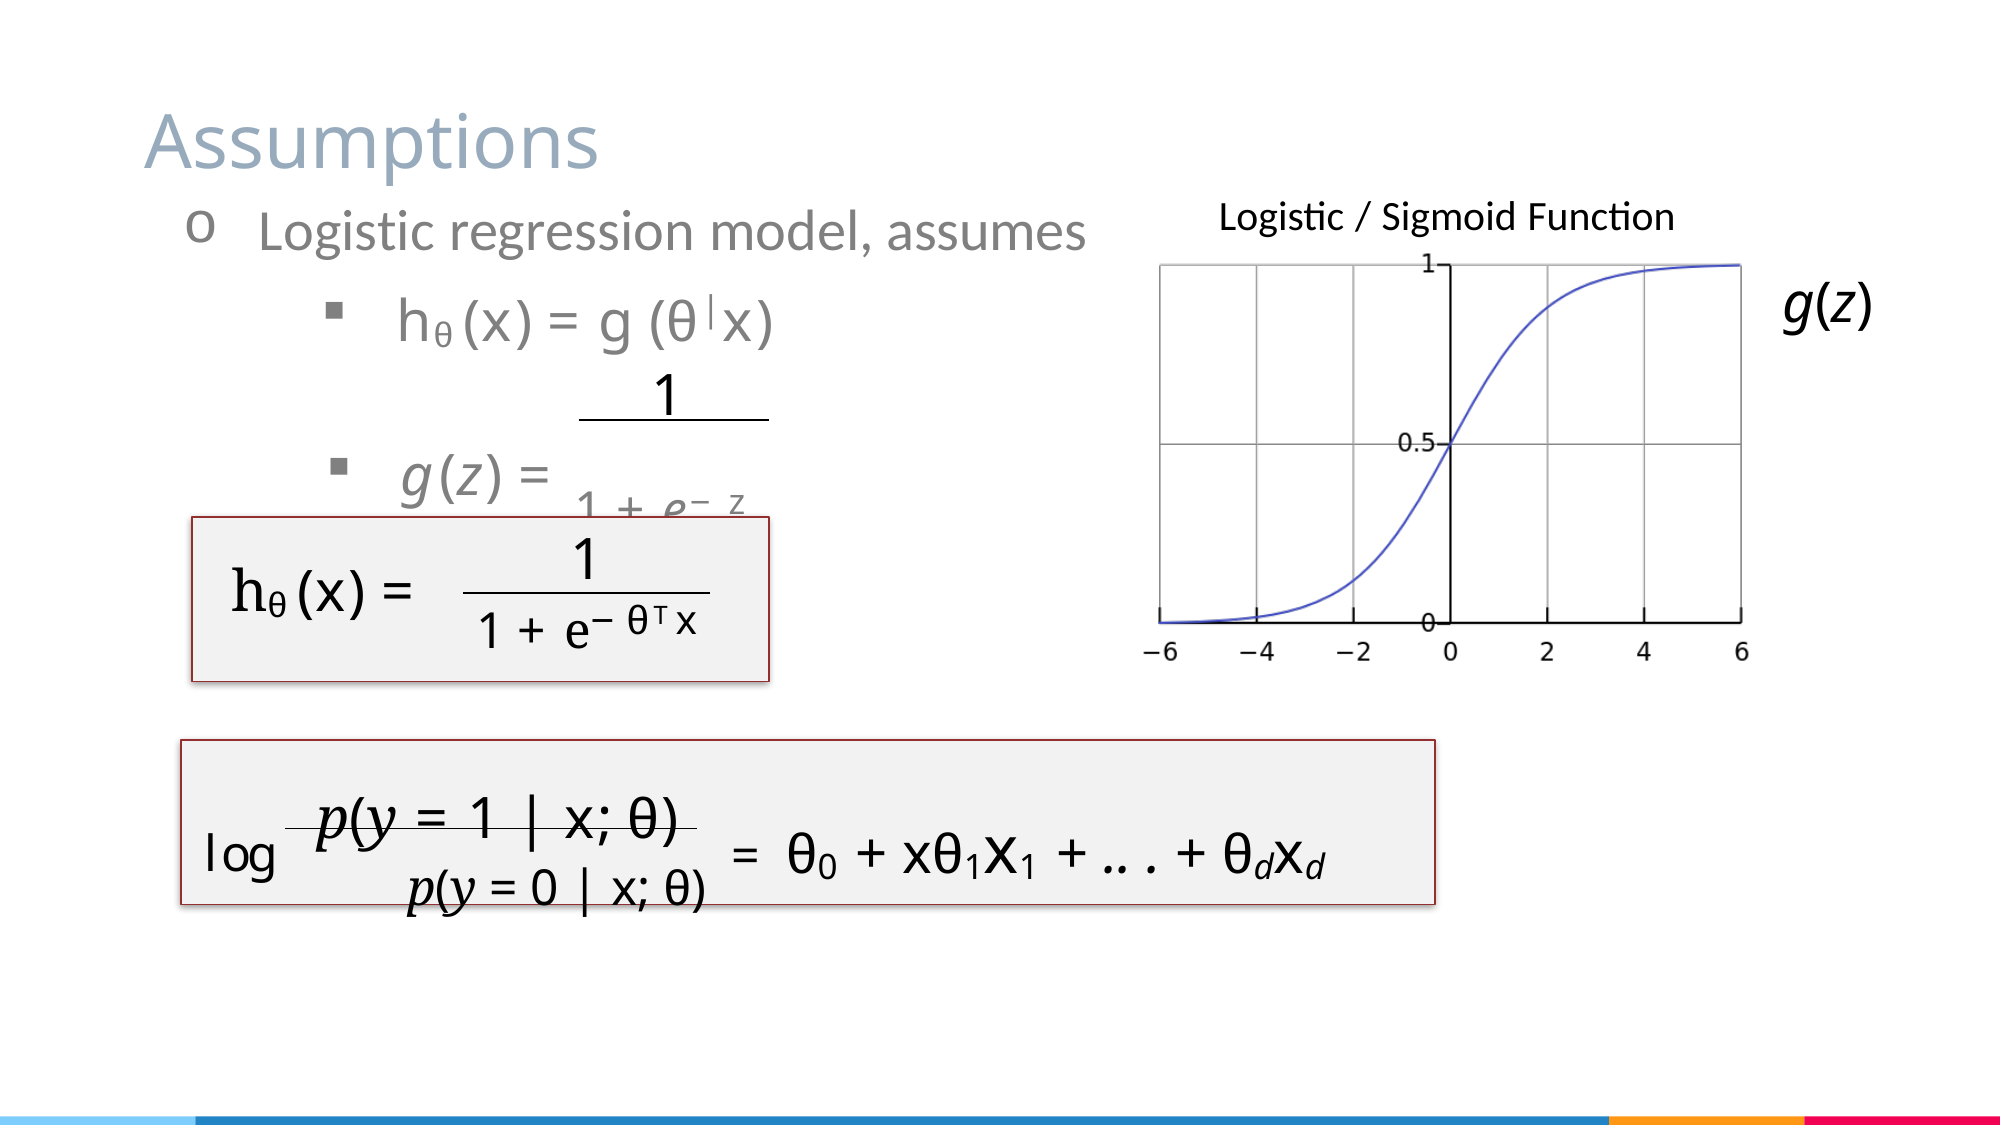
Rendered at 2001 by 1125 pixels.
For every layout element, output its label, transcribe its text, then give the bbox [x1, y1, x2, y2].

text_box 1 [648, 357, 682, 427]
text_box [180, 739, 1522, 905]
title Assumptions [129, 17, 1947, 199]
list Logistic regression model, assumes hθ(x) = g (θ|x) g(z) = 1 + e−z [181, 192, 1795, 831]
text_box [191, 516, 770, 682]
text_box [1117, 188, 1875, 683]
